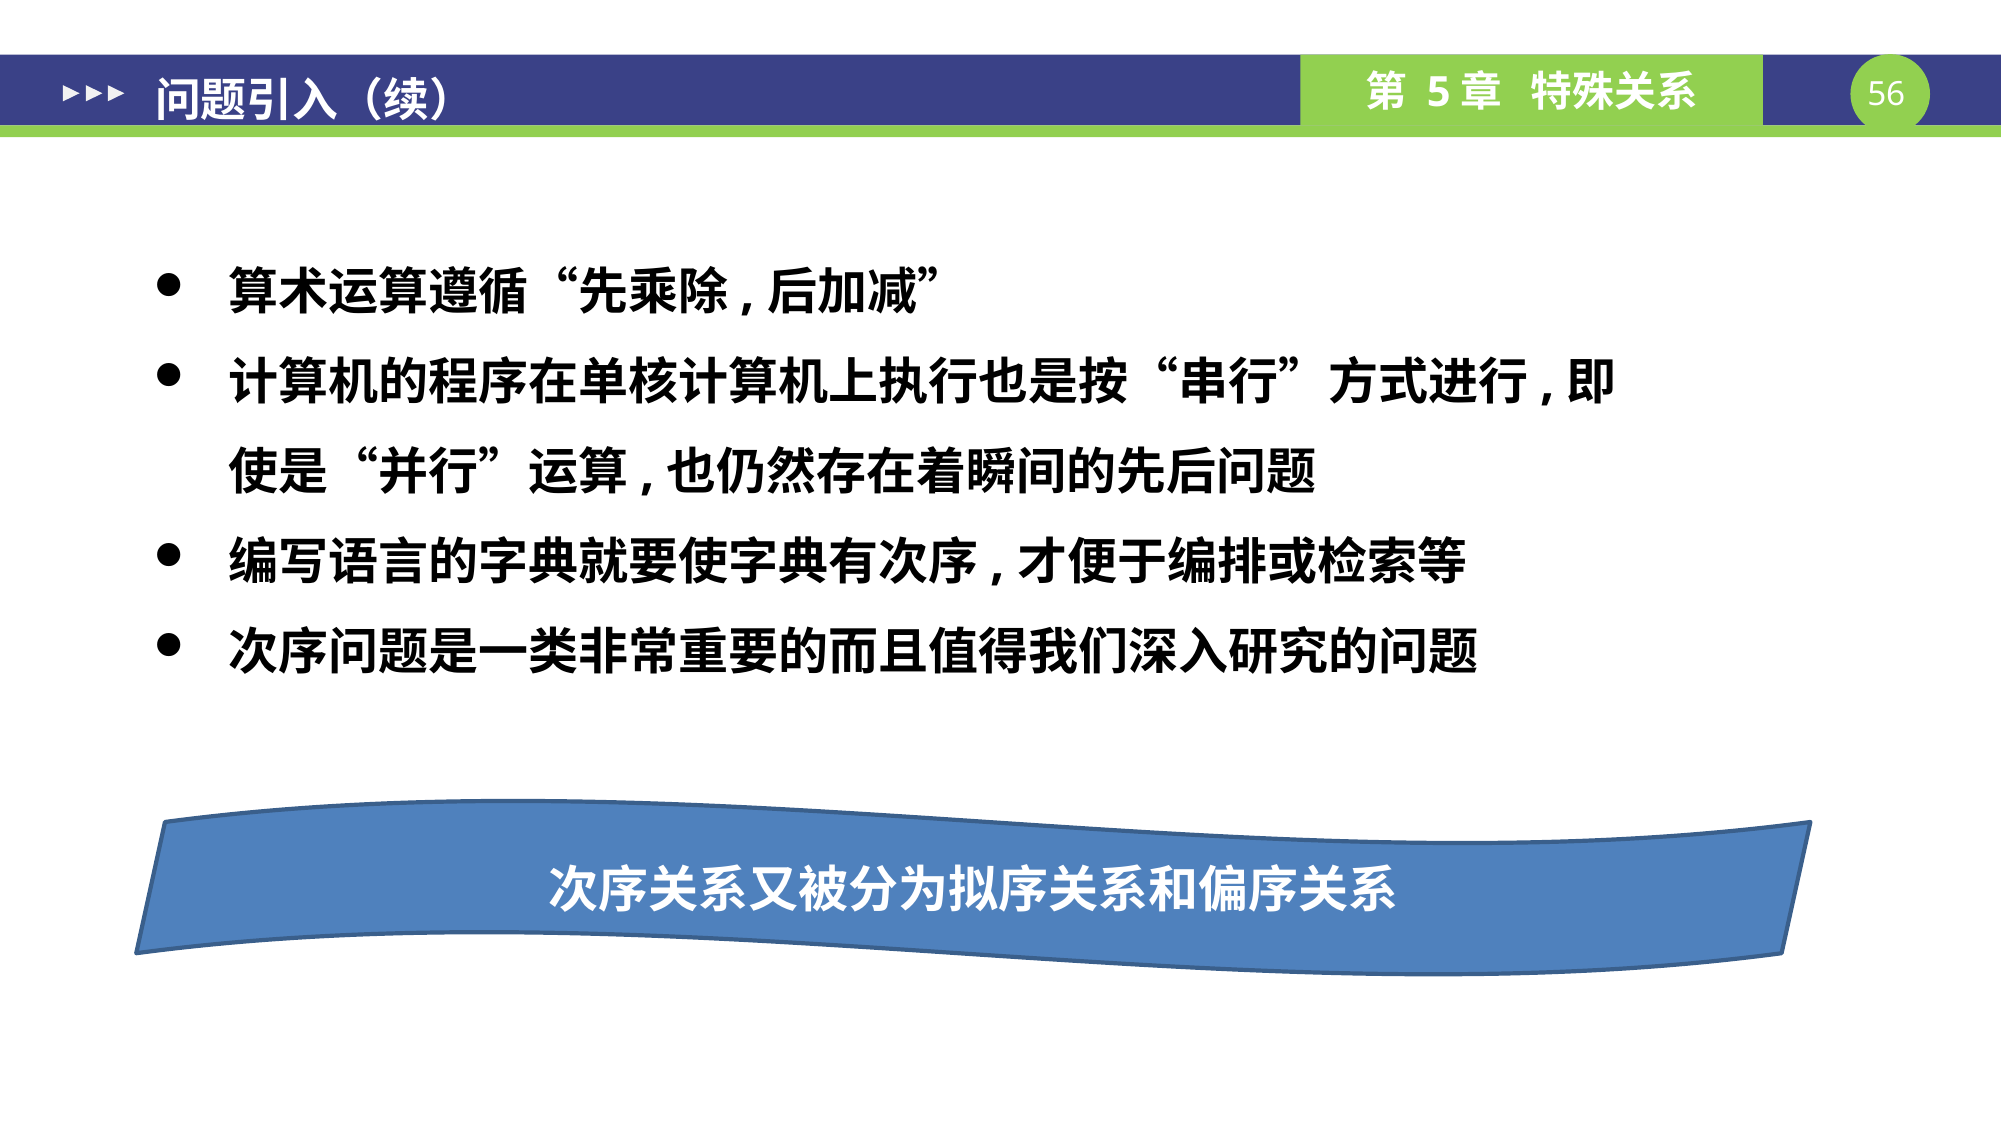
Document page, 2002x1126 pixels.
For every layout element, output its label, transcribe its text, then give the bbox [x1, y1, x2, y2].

list 算术运算遵循“先乘除,后加减” 计算机的程序在单核计算机上执行也是按“串行”方式进行,即使是“并行”运算,也仍然存在着瞬间的先后问题 编写语言的字典就要使字典有次序,才便于编排或检索等 次序问题是一类非常重要的而且值得我们深入研究的问题 [133, 220, 1663, 1063]
title 问题引入（续） [135, 50, 1900, 147]
text_box 次序关系又被分为拟序关系和偏序关系 [134, 798, 1813, 977]
